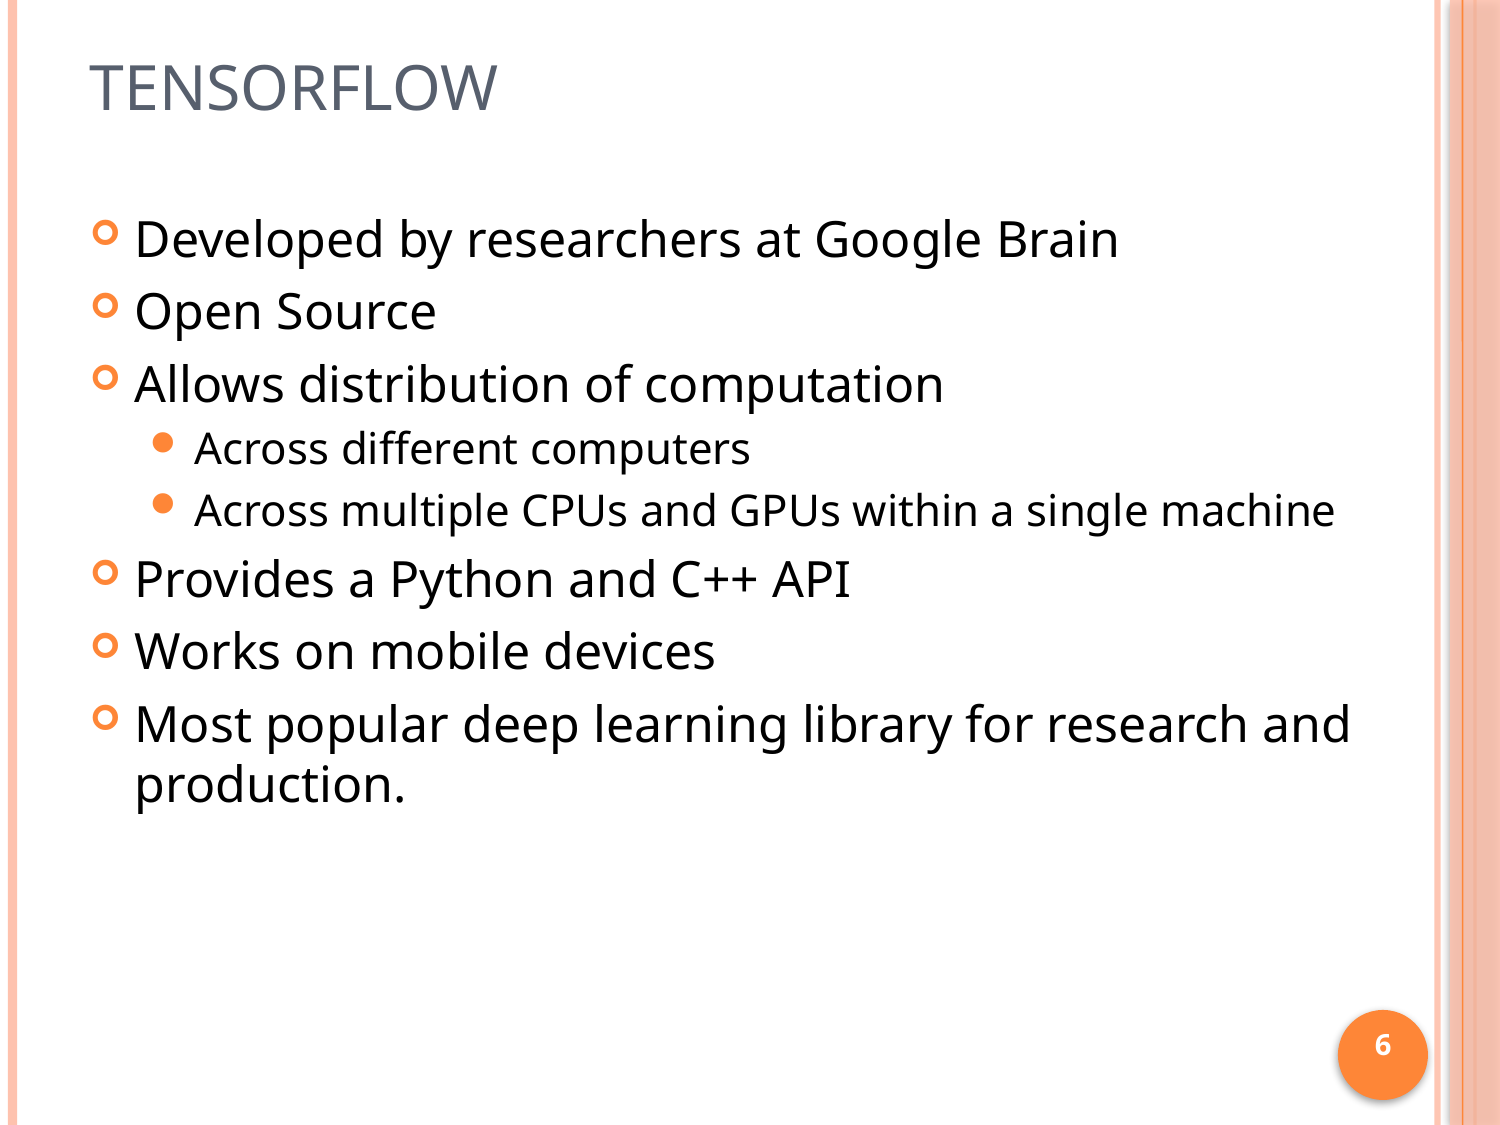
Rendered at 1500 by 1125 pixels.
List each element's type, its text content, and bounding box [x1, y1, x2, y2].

slide_number 6 [1333, 1003, 1434, 1089]
title TensorFlow [75, 12, 1350, 130]
list Developed by researchers at Google Brain Open Source Allows distribution of computation Across different computers Across multiple CPUs and GPUs within a single machine Provides a Python and C++ API Works on mobile devices Most popular deep learning library for research and production. [75, 200, 1388, 1125]
